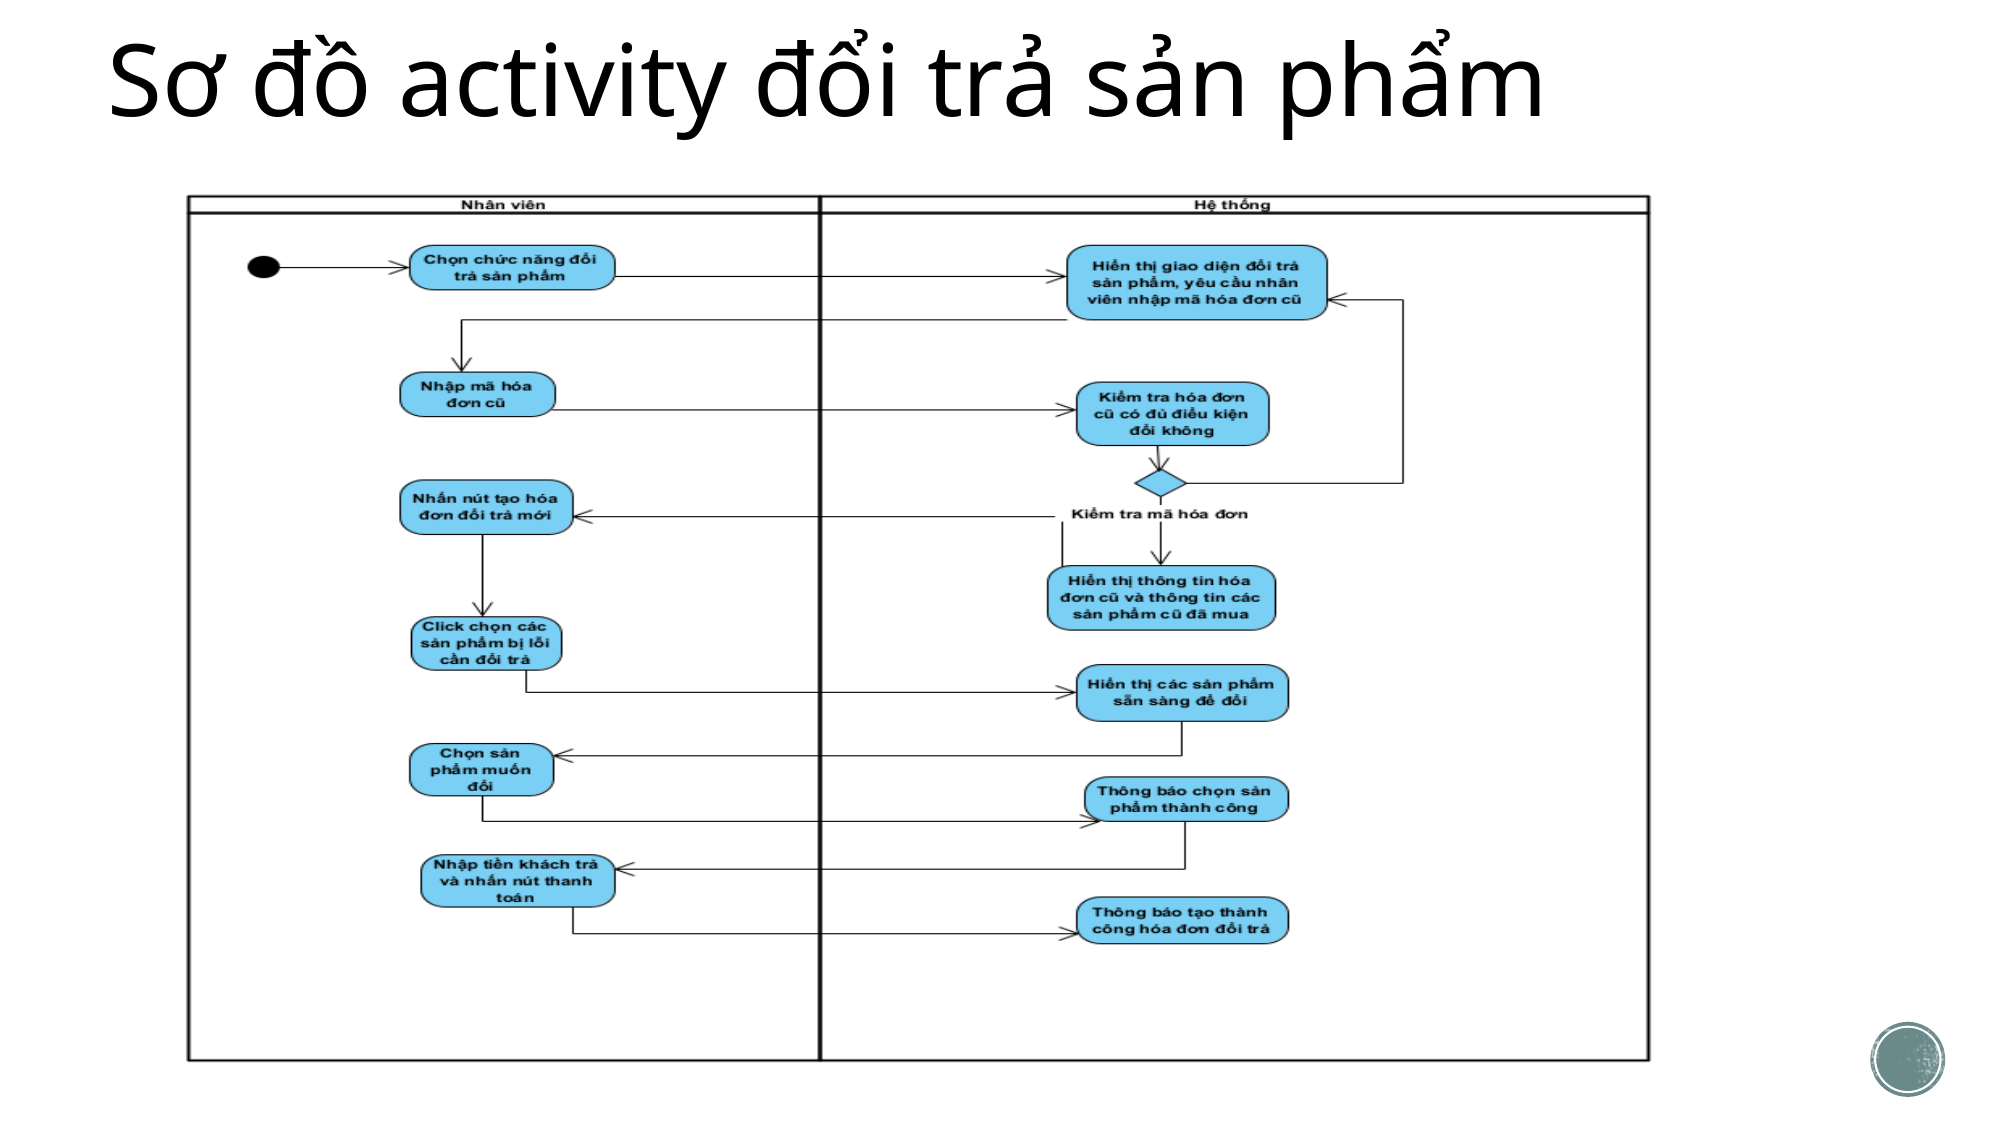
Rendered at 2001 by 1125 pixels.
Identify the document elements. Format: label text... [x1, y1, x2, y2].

title Sơ đồ activity đổi trả sản phẩm [92, 12, 1781, 156]
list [177, 192, 1663, 1067]
